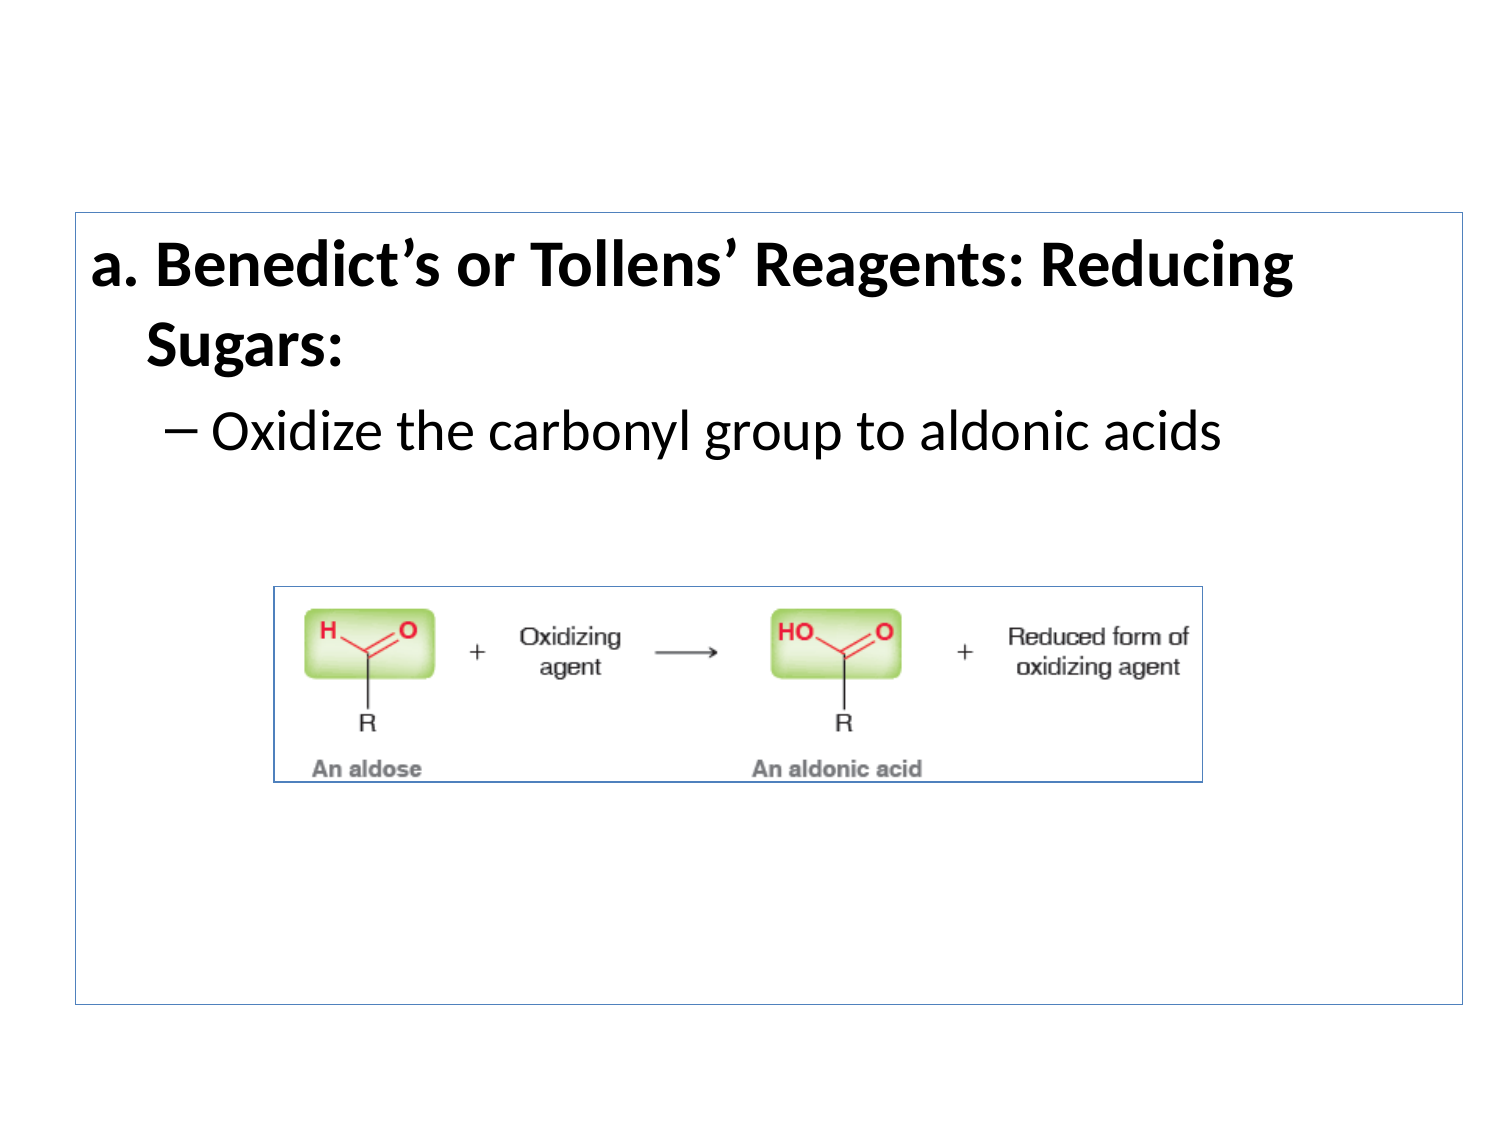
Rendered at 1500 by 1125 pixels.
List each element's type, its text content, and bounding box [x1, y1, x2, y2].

picture [274, 587, 1202, 782]
list a. Benedict’s or Tollens’ Reagents: Reducing Sugars: Oxidize the carbonyl group to aldonic acids [75, 212, 1463, 1005]
